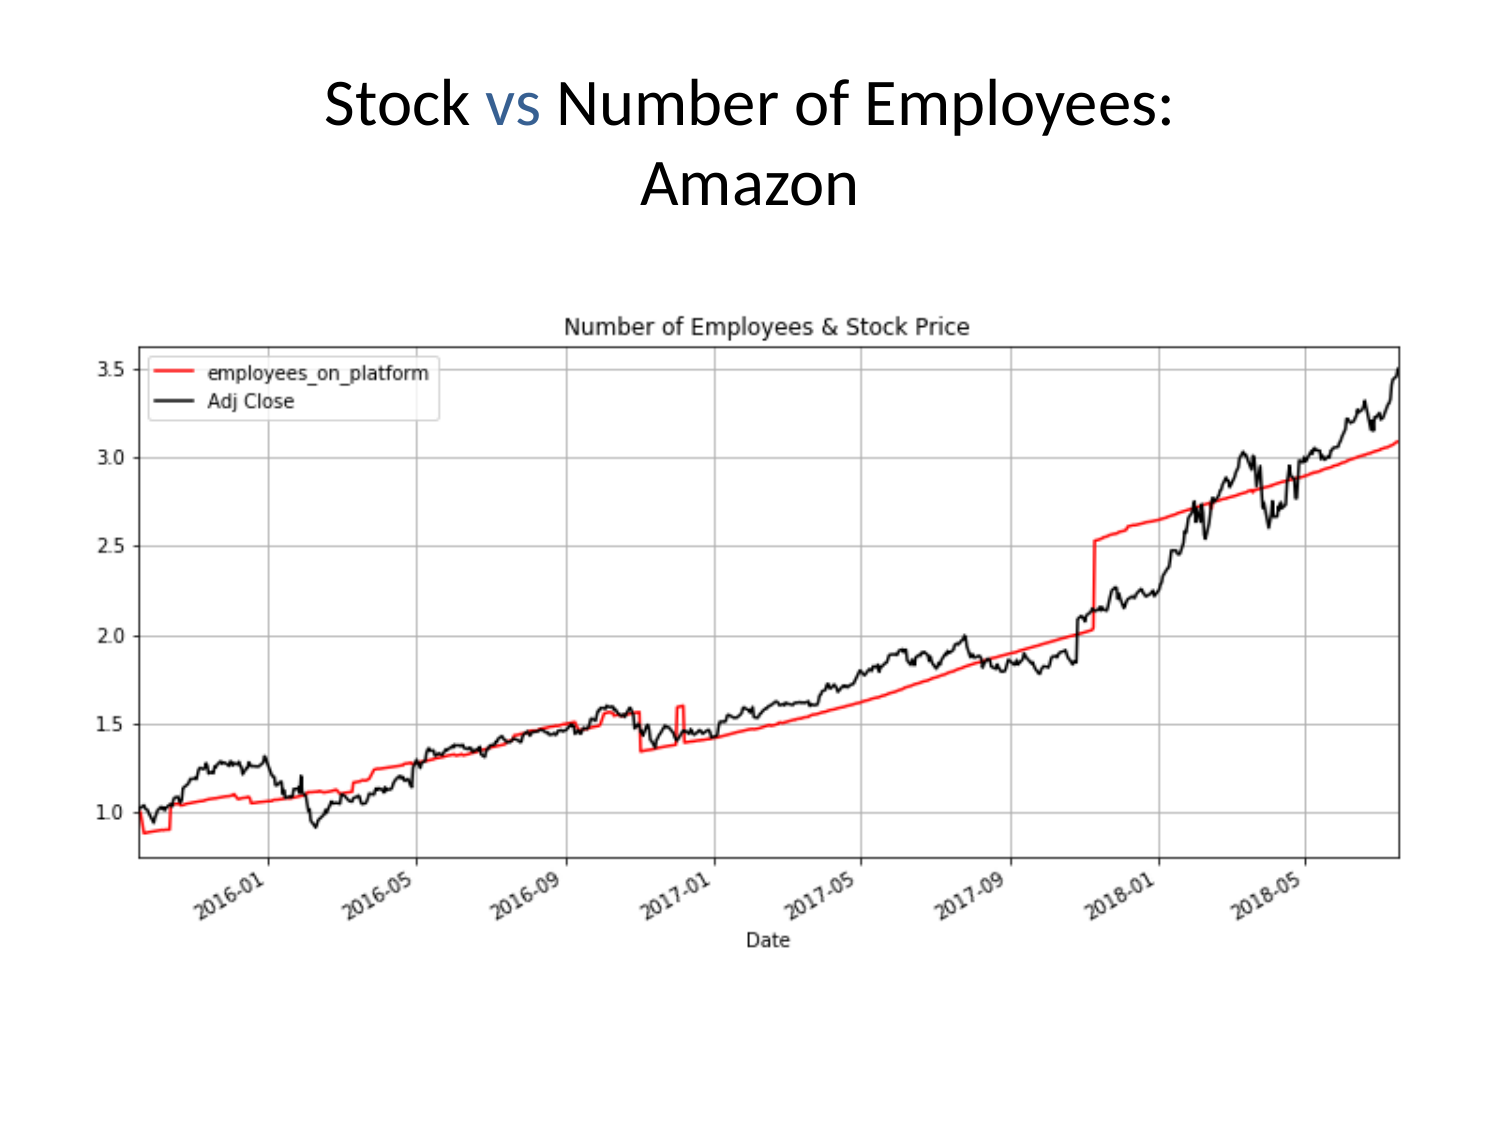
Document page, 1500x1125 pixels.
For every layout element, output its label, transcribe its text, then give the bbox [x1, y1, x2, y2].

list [74, 295, 1426, 972]
title Stock vs Number of Employees: Amazon [75, 45, 1425, 233]
